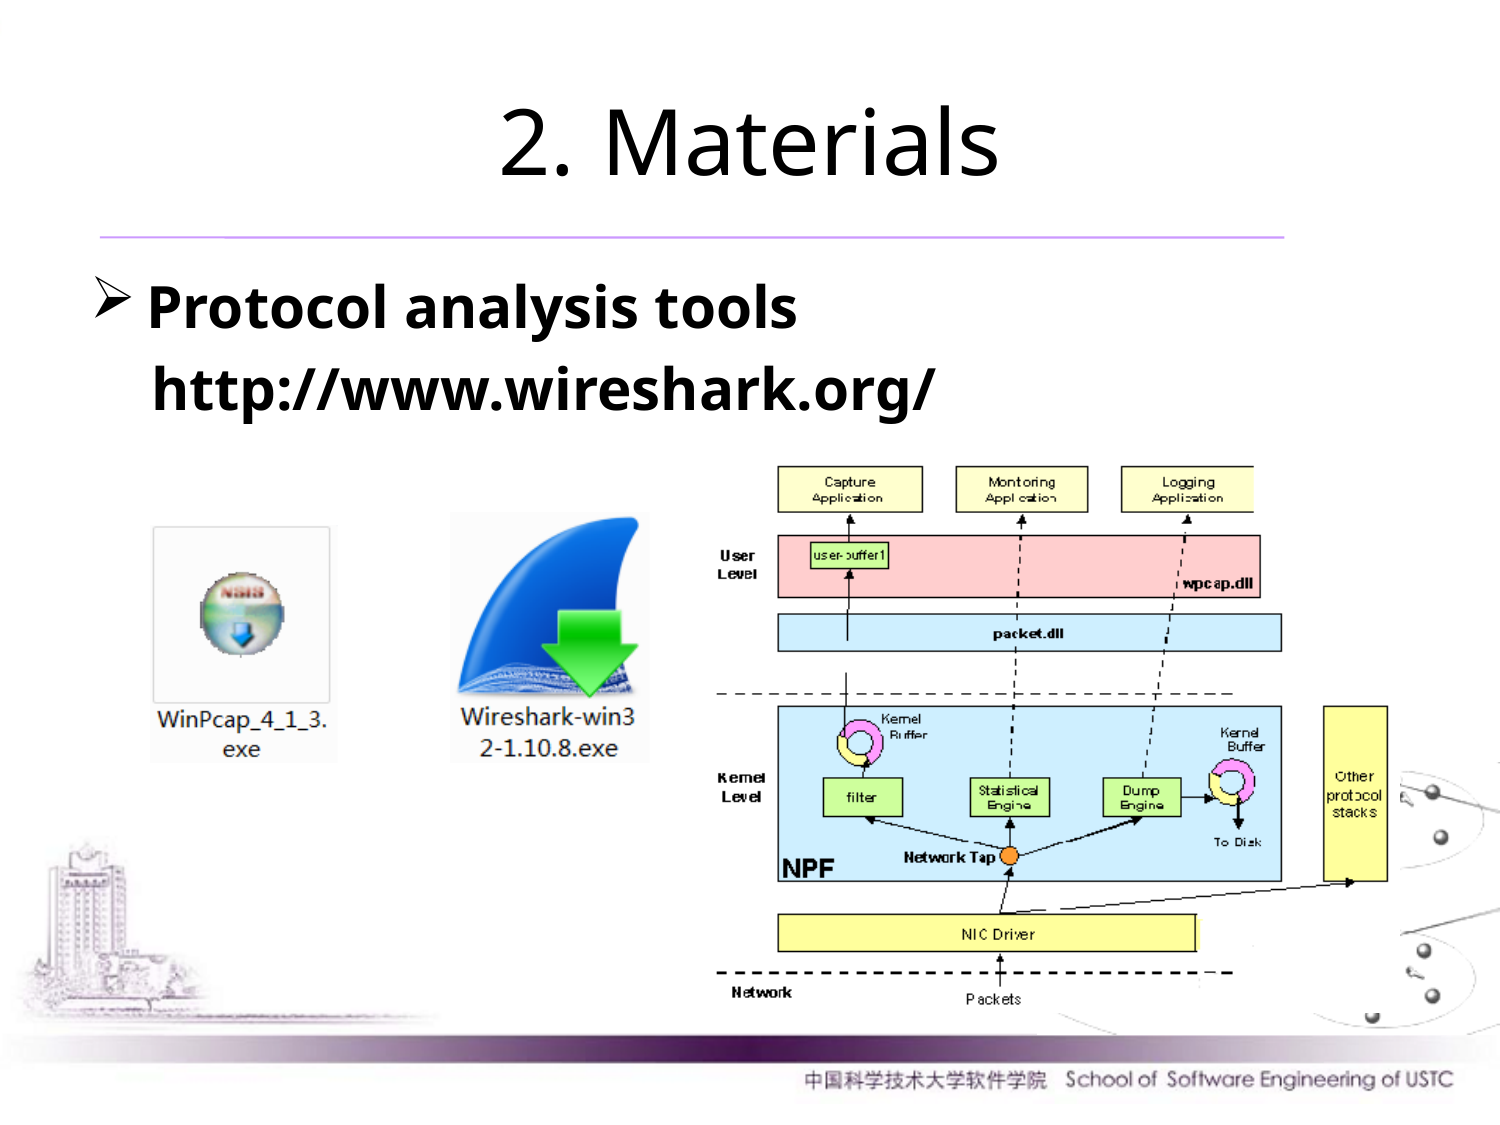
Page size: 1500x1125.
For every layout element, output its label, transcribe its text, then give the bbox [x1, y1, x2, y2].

list Protocol analysis tools http://www.wireshark.org/ [75, 262, 1425, 1005]
picture [149, 524, 338, 764]
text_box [700, 462, 1401, 1013]
list Protocol layers [1037, 762, 1500, 1035]
title 2. Materials [75, 45, 1425, 233]
picture [0, 0, 1500, 1104]
picture [449, 512, 651, 763]
